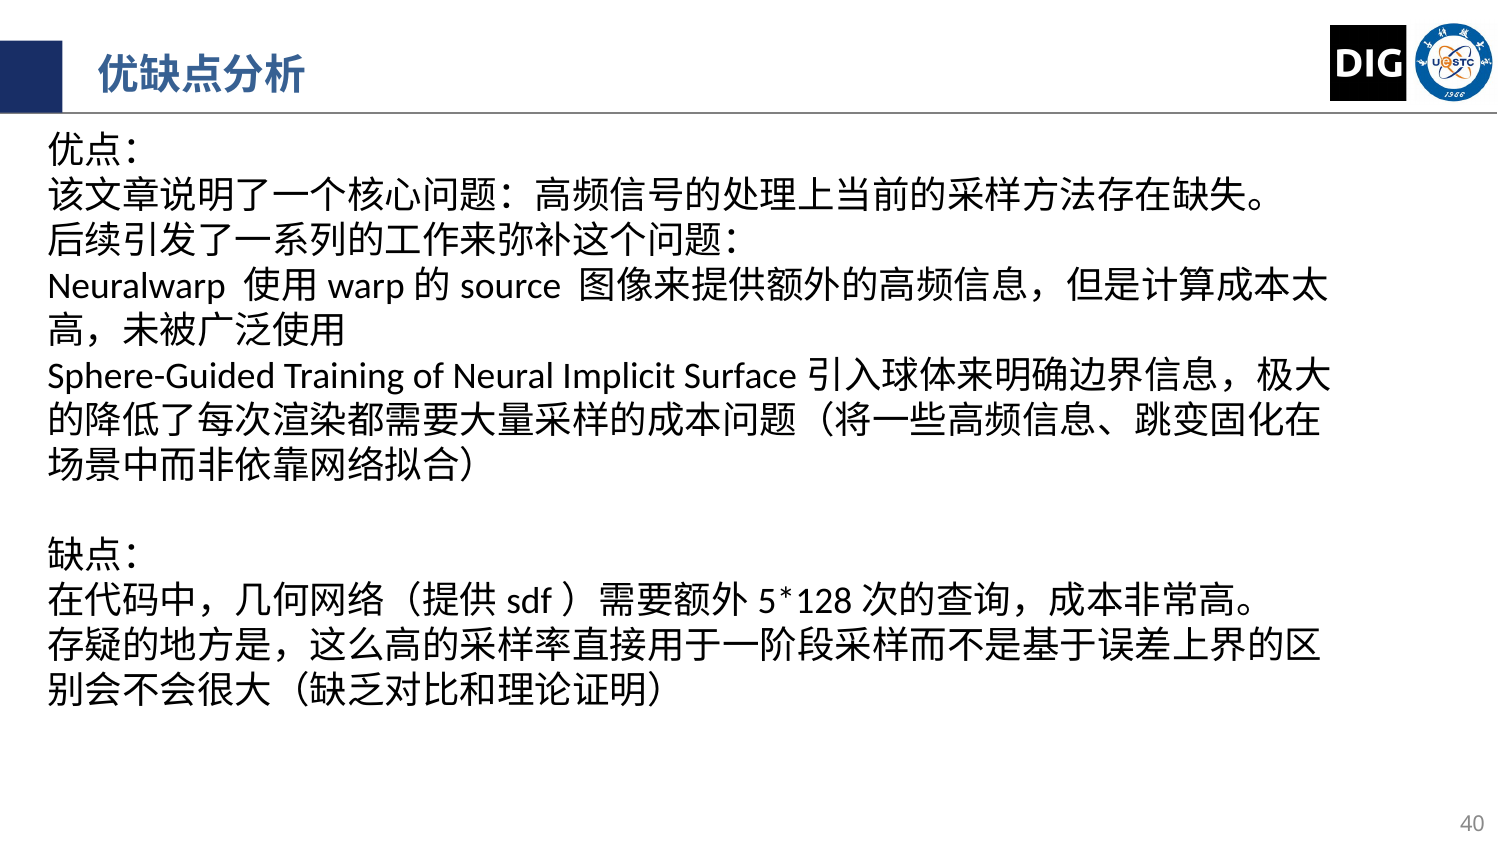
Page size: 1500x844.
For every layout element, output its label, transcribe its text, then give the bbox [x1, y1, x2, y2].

text_box 优点： 该文章说明了一个核心问题：高频信号的处理上当前的采样方法存在缺失。 后续引发了一系列的工作来弥补这个问题： Neuralwarp 使用warp的source 图像来提供额外的高频信息，但是计算成本太高，未被广泛使用 Sphere-Guided Training of Neural Implicit Surface引入球体来明确边界信息，极大的降低了每次渲染都需要大量采样的成本问题（将一些高频信息、跳变固化在场景中而非依靠网络拟合） 缺点： 在代码中，几何网络（提供sdf）需要额外5*128次的查询，成本非常高。 存疑的地方是，这么高的采样率直接用于一阶段采样而不是基于误差上界的区别会不会很大（缺乏对比和理论证明） [32, 118, 1372, 719]
text_box 40 [1149, 802, 1500, 844]
text_box 优缺点分析 [82, 40, 322, 106]
picture [1330, 19, 1498, 105]
